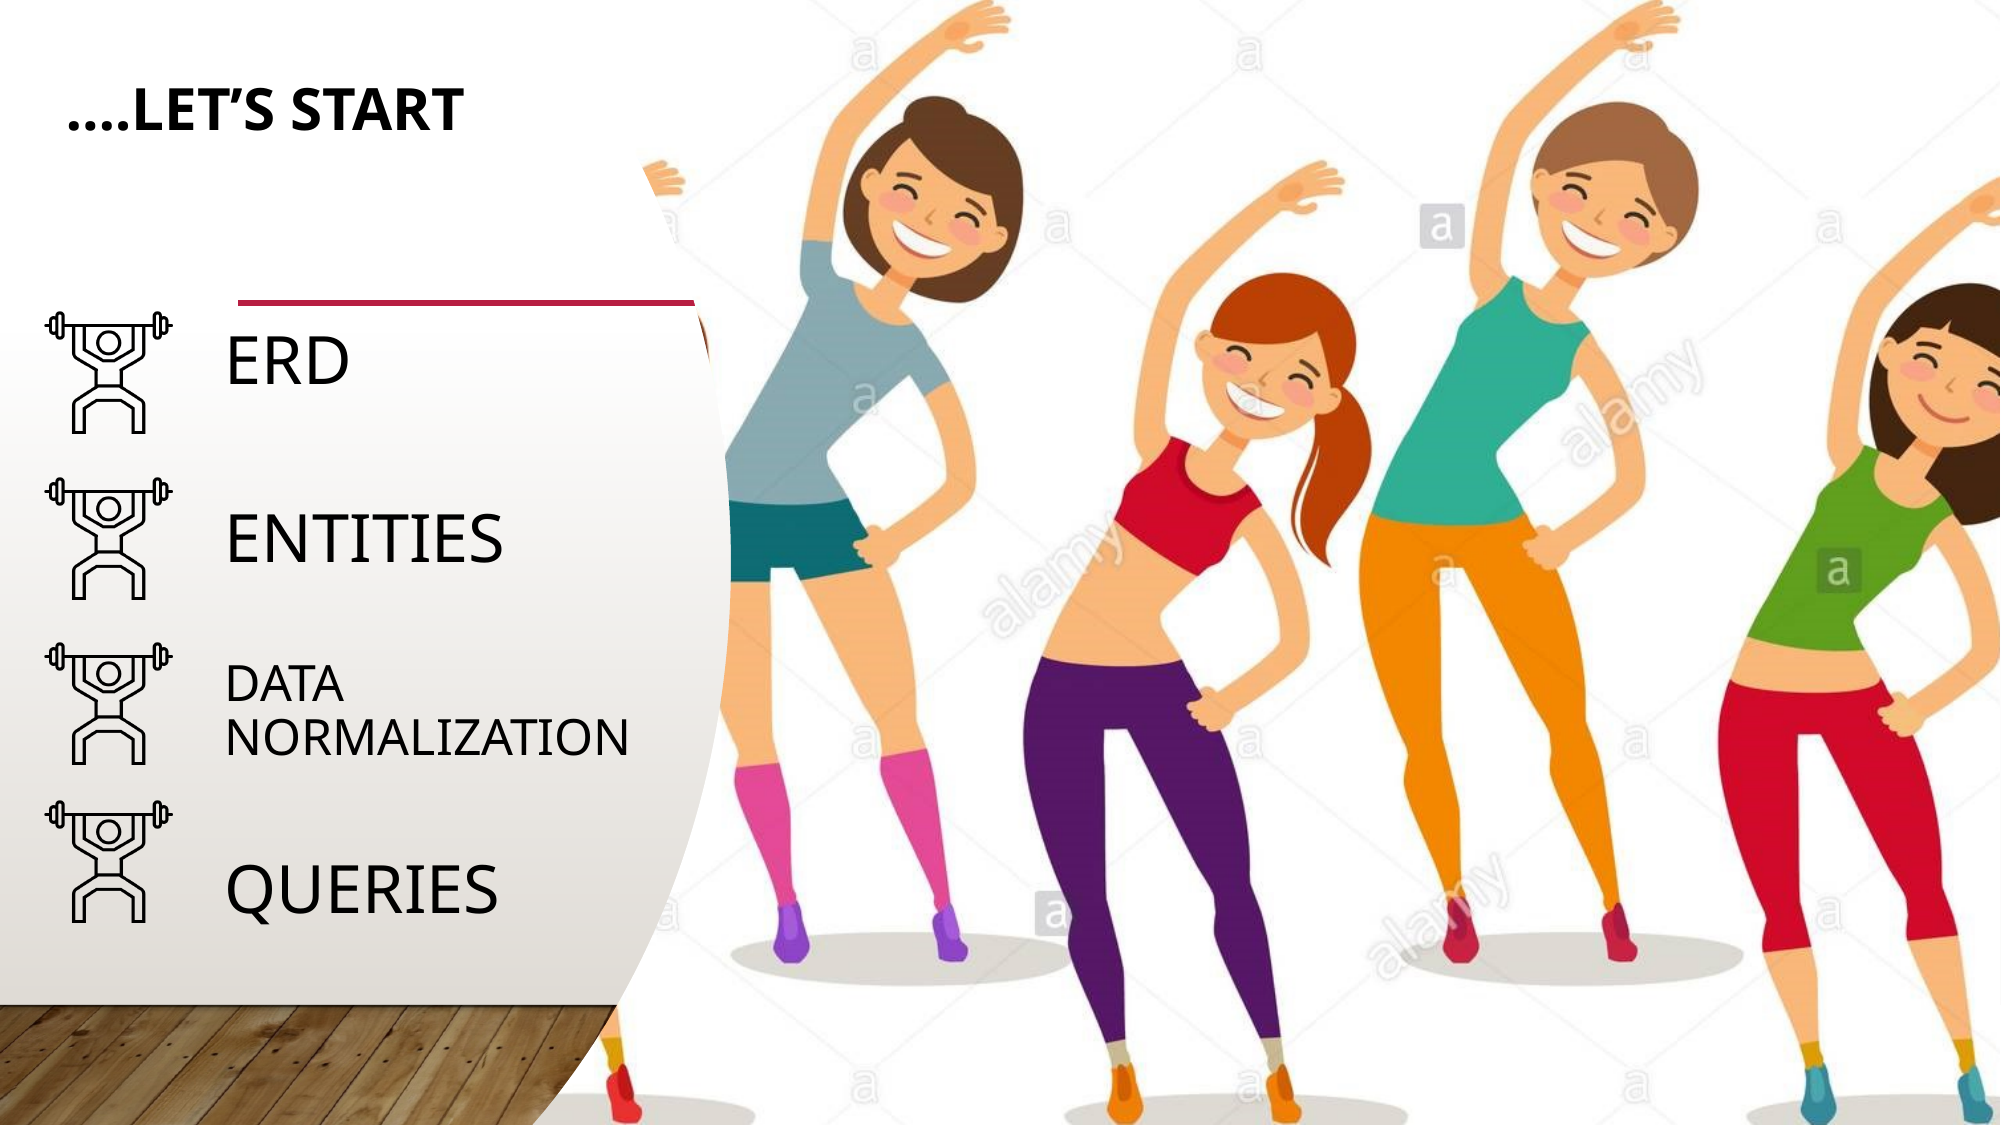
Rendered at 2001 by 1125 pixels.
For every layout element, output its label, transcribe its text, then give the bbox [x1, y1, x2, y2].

picture [33, 463, 184, 614]
picture [33, 297, 184, 448]
text_box ENTITIES [209, 450, 532, 632]
text_box DATA NORMALIZATION [209, 648, 532, 800]
picture [33, 628, 184, 780]
picture [33, 786, 184, 937]
text_box QUERIES [209, 800, 532, 983]
text_box ERD [209, 311, 532, 450]
title LET’S START.... [50, 9, 532, 214]
picture [0, 0, 2000, 1125]
